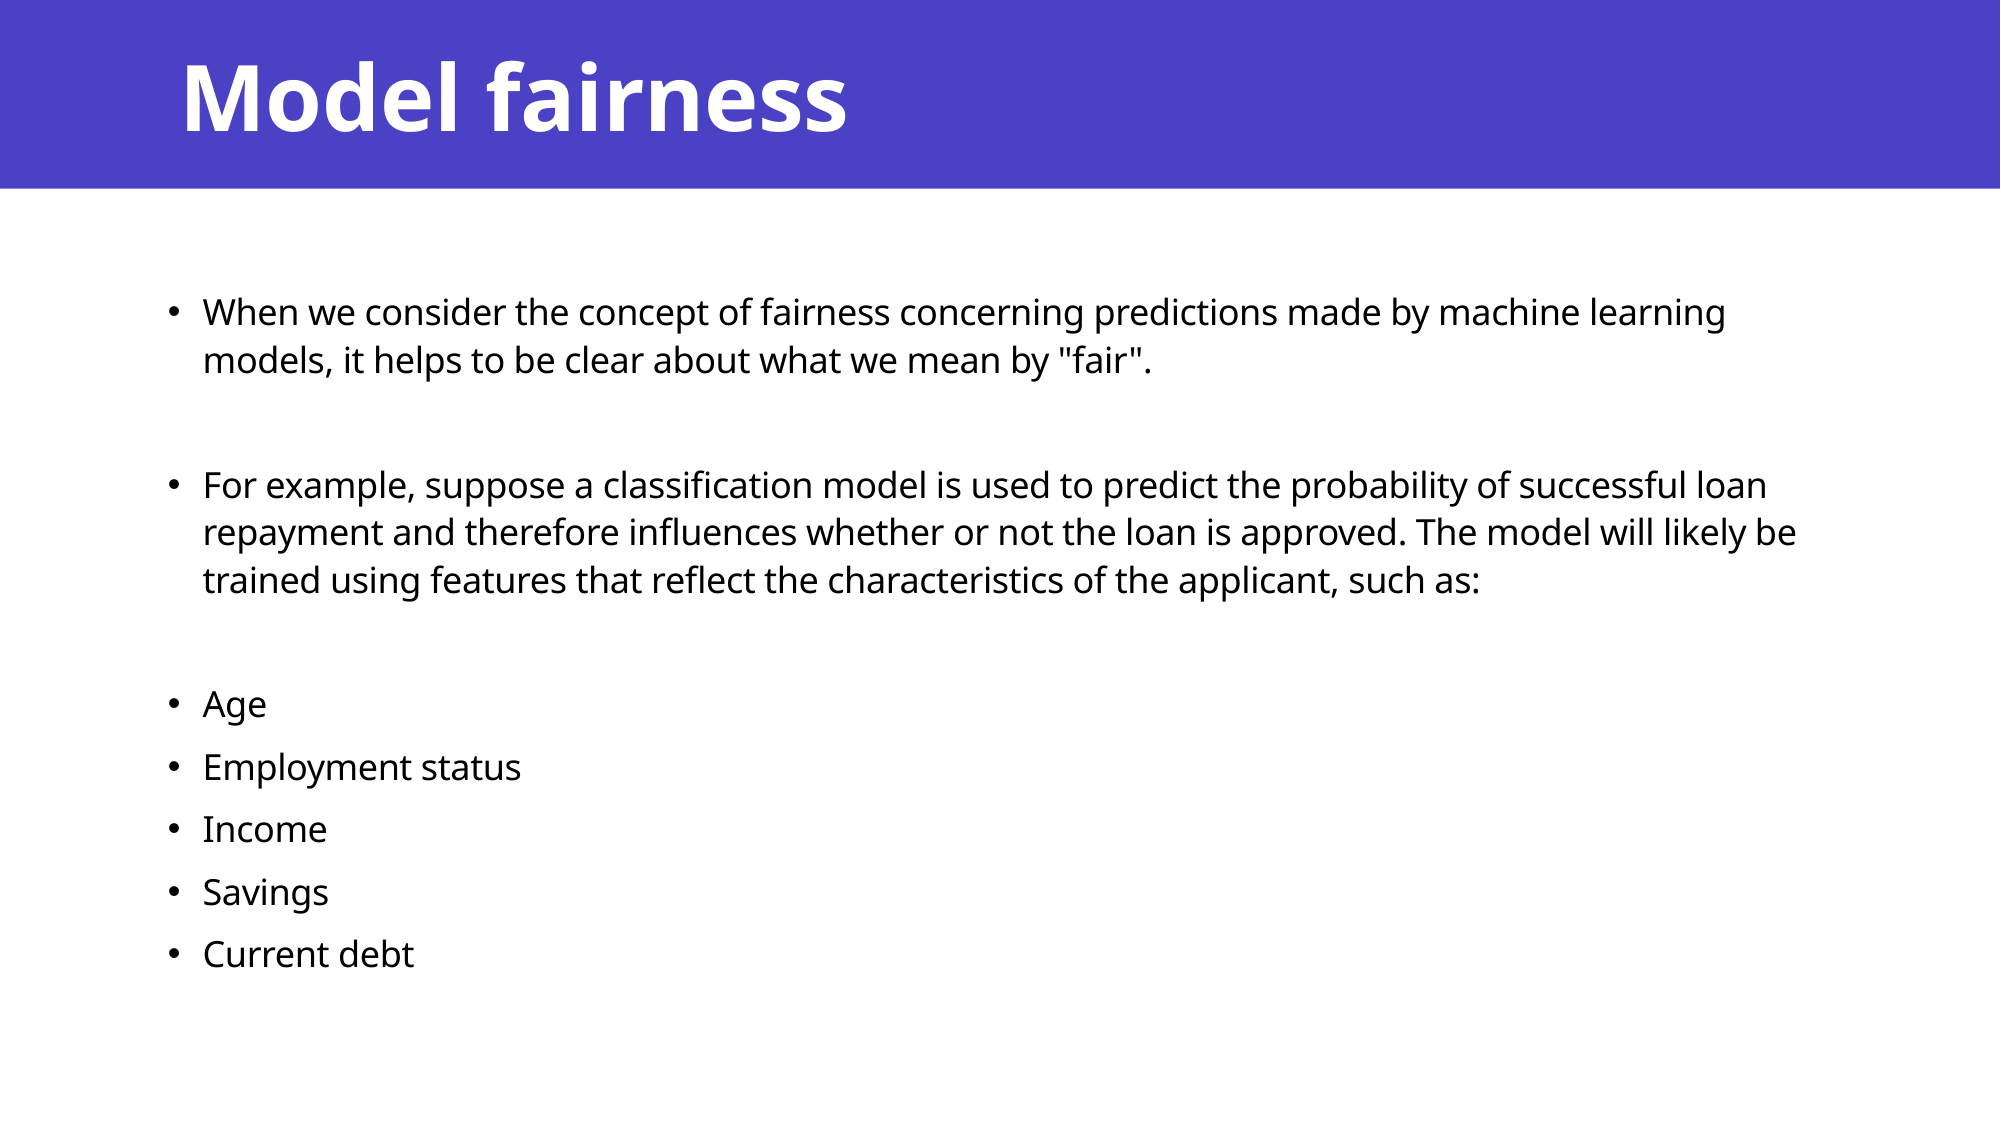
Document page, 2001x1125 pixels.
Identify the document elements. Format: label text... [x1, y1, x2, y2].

list When we consider the concept of fairness concerning predictions made by machine learning models, it helps to be clear about what we mean by "fair". For example, suppose a classification model is used to predict the probability of successful loan repayment and therefore influences whether or not the loan is approved. The model will likely be trained using features that reflect the characteristics of the applicant, such as: Age Employment status Income Savings Current debt [152, 278, 1848, 986]
title Model fairness [164, 31, 1710, 159]
